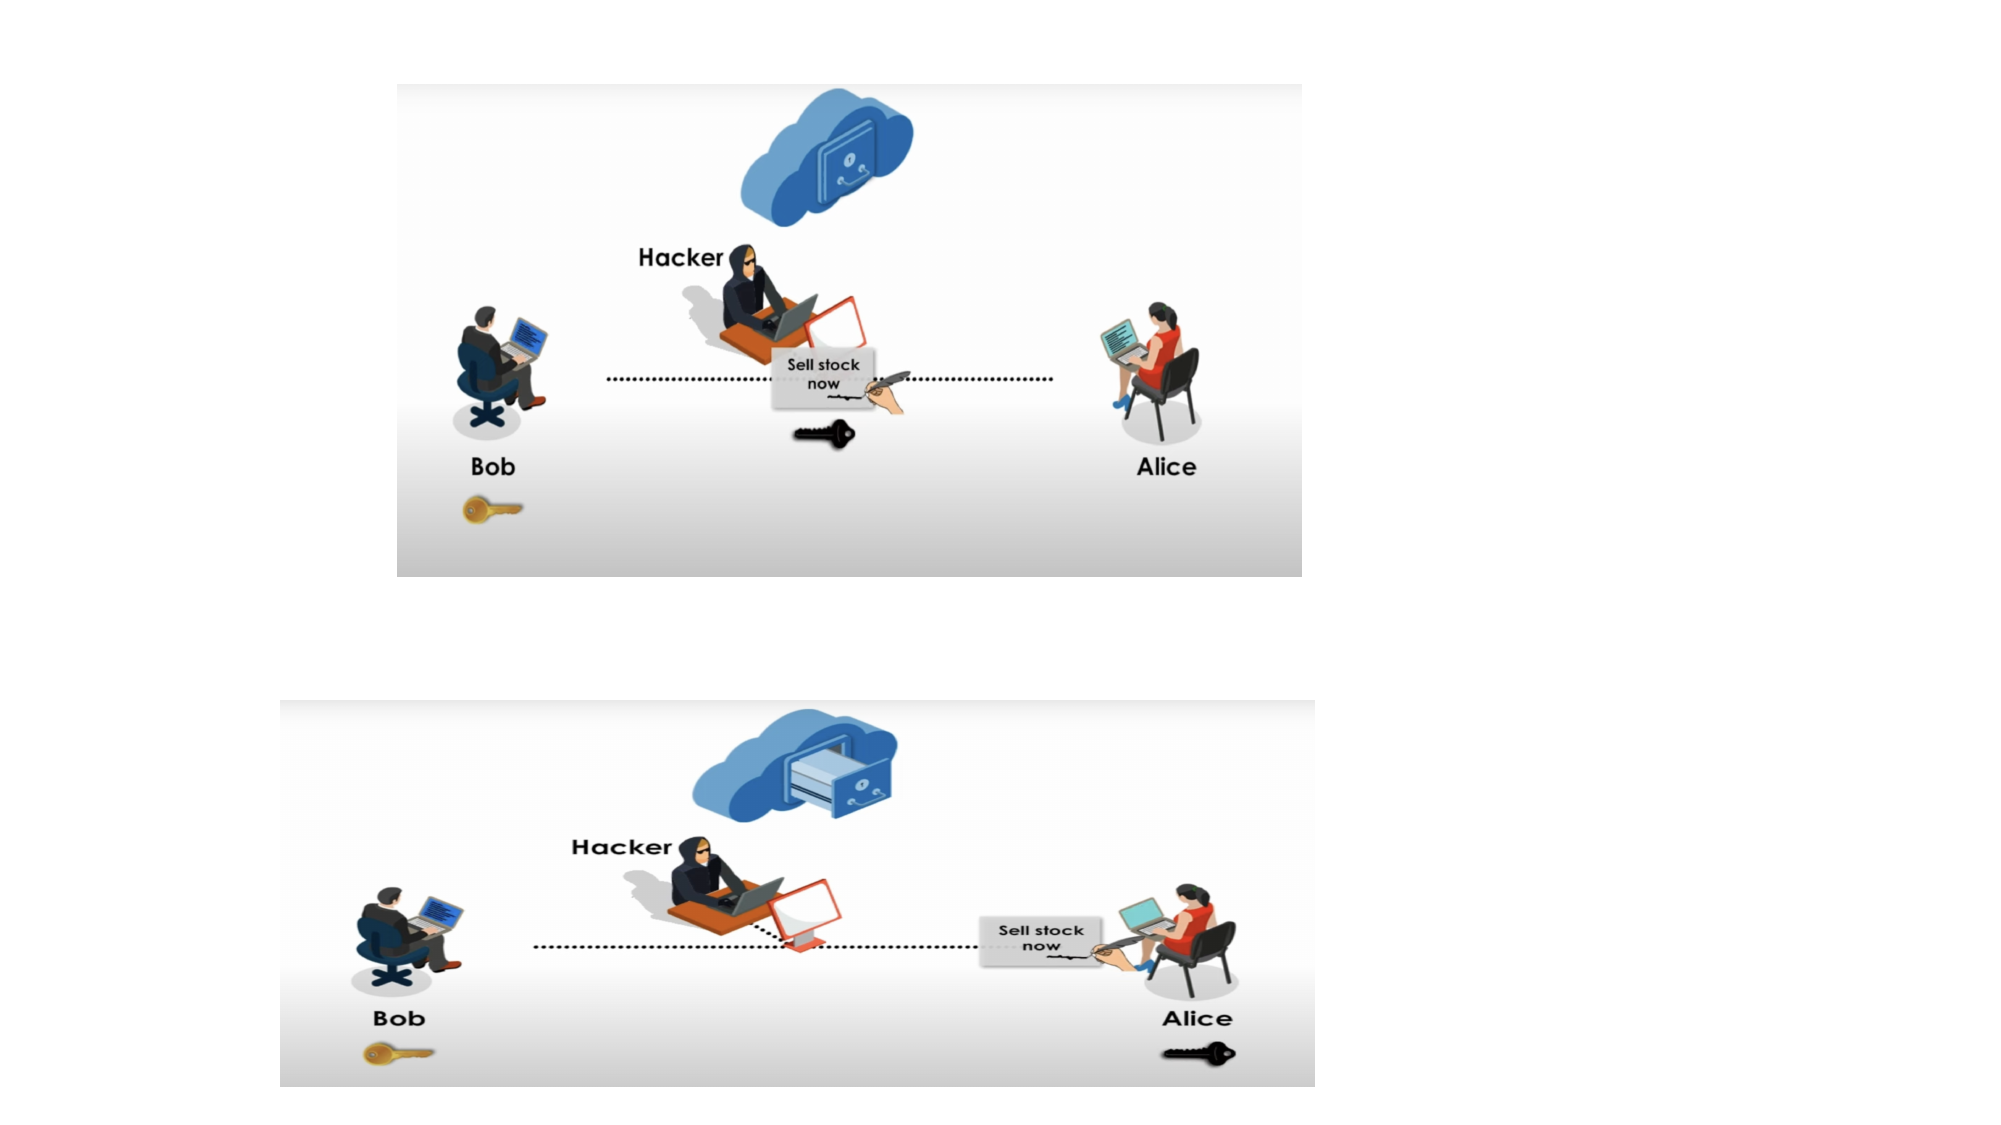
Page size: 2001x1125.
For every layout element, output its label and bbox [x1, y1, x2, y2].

picture [280, 700, 1315, 1087]
picture [397, 84, 1302, 577]
